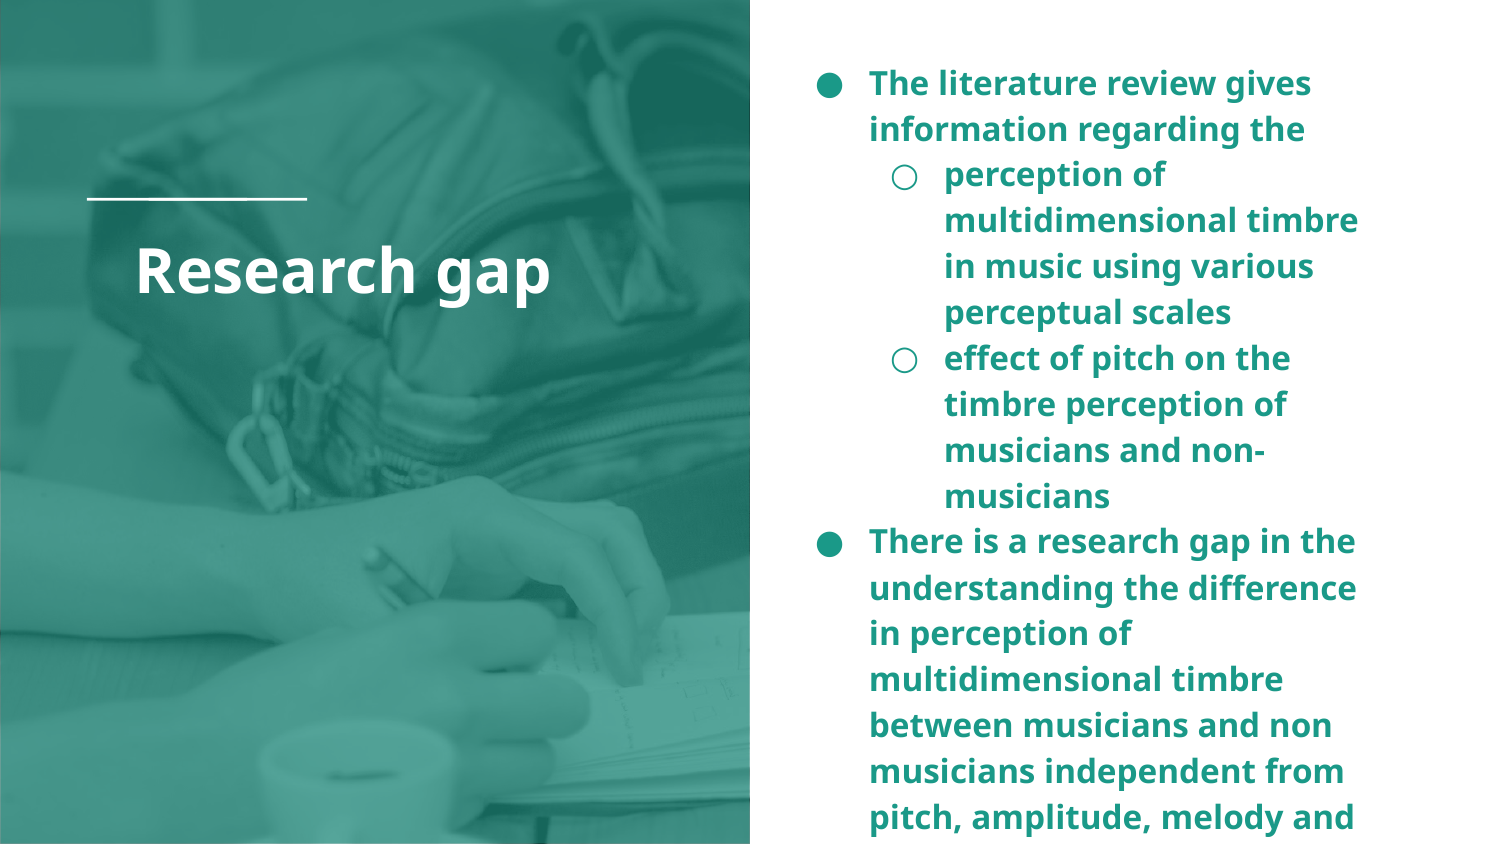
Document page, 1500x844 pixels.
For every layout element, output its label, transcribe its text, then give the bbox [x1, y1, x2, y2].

title Research gap [119, 216, 662, 494]
list The literature review gives information regarding the perception of multidimensional timbre in music using various perceptual scales effect of pitch on the timbre perception of musicians and non-musicians There is a research gap in the understanding the difference in perception of multidimensional timbre between musicians and non musicians independent from pitch, amplitude, melody and harmony. [779, 40, 1403, 800]
